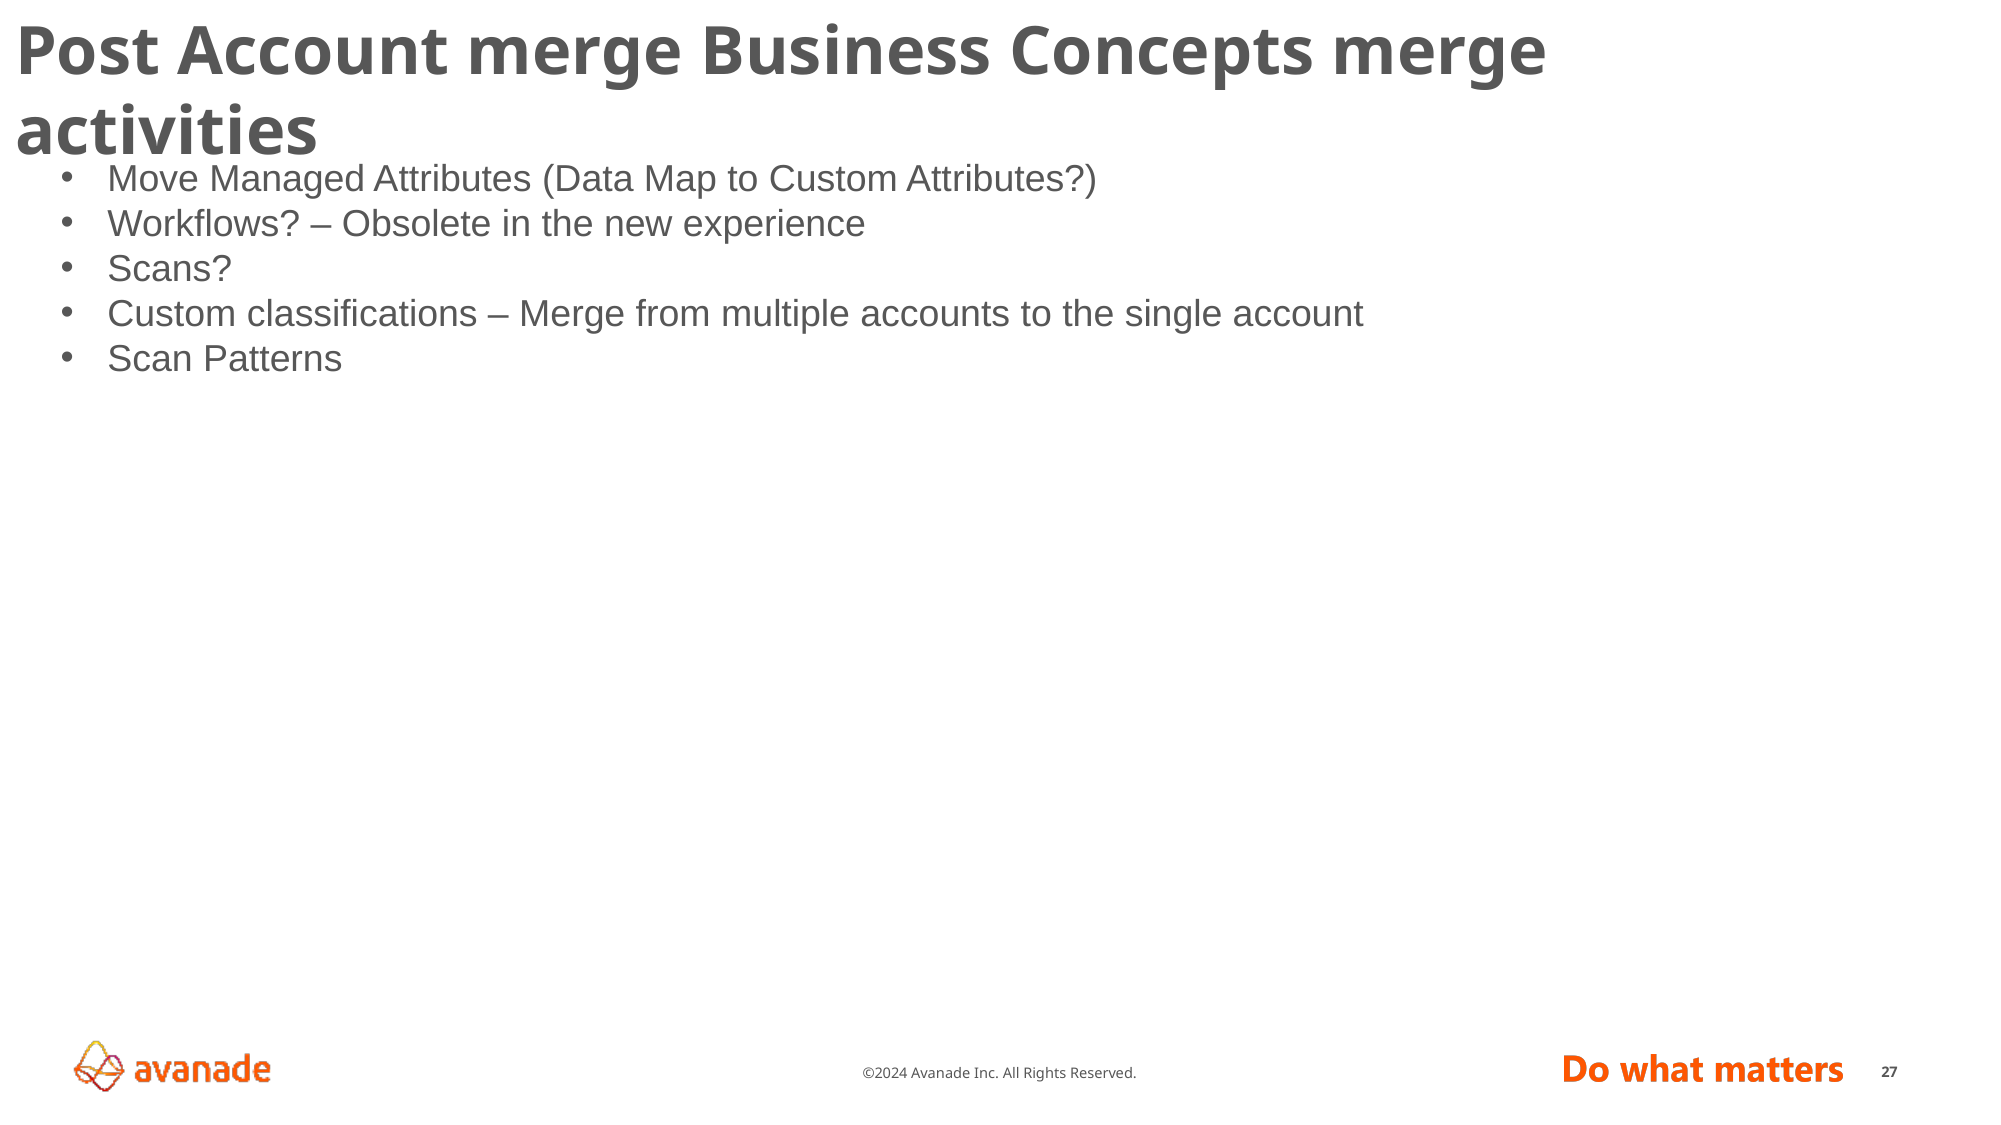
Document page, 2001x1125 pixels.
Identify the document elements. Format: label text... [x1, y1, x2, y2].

picture [1564, 1054, 1843, 1082]
title Post Account merge Business Concepts merge activities [0, 0, 1838, 162]
picture [54, 1021, 300, 1112]
text_box Move Managed Attributes (Data Map to Custom Attributes?) Workflows? – Obsolete in the new experience Scans? Custom classifications – Merge from multiple accounts to the single account Scan Patterns [45, 101, 2000, 387]
